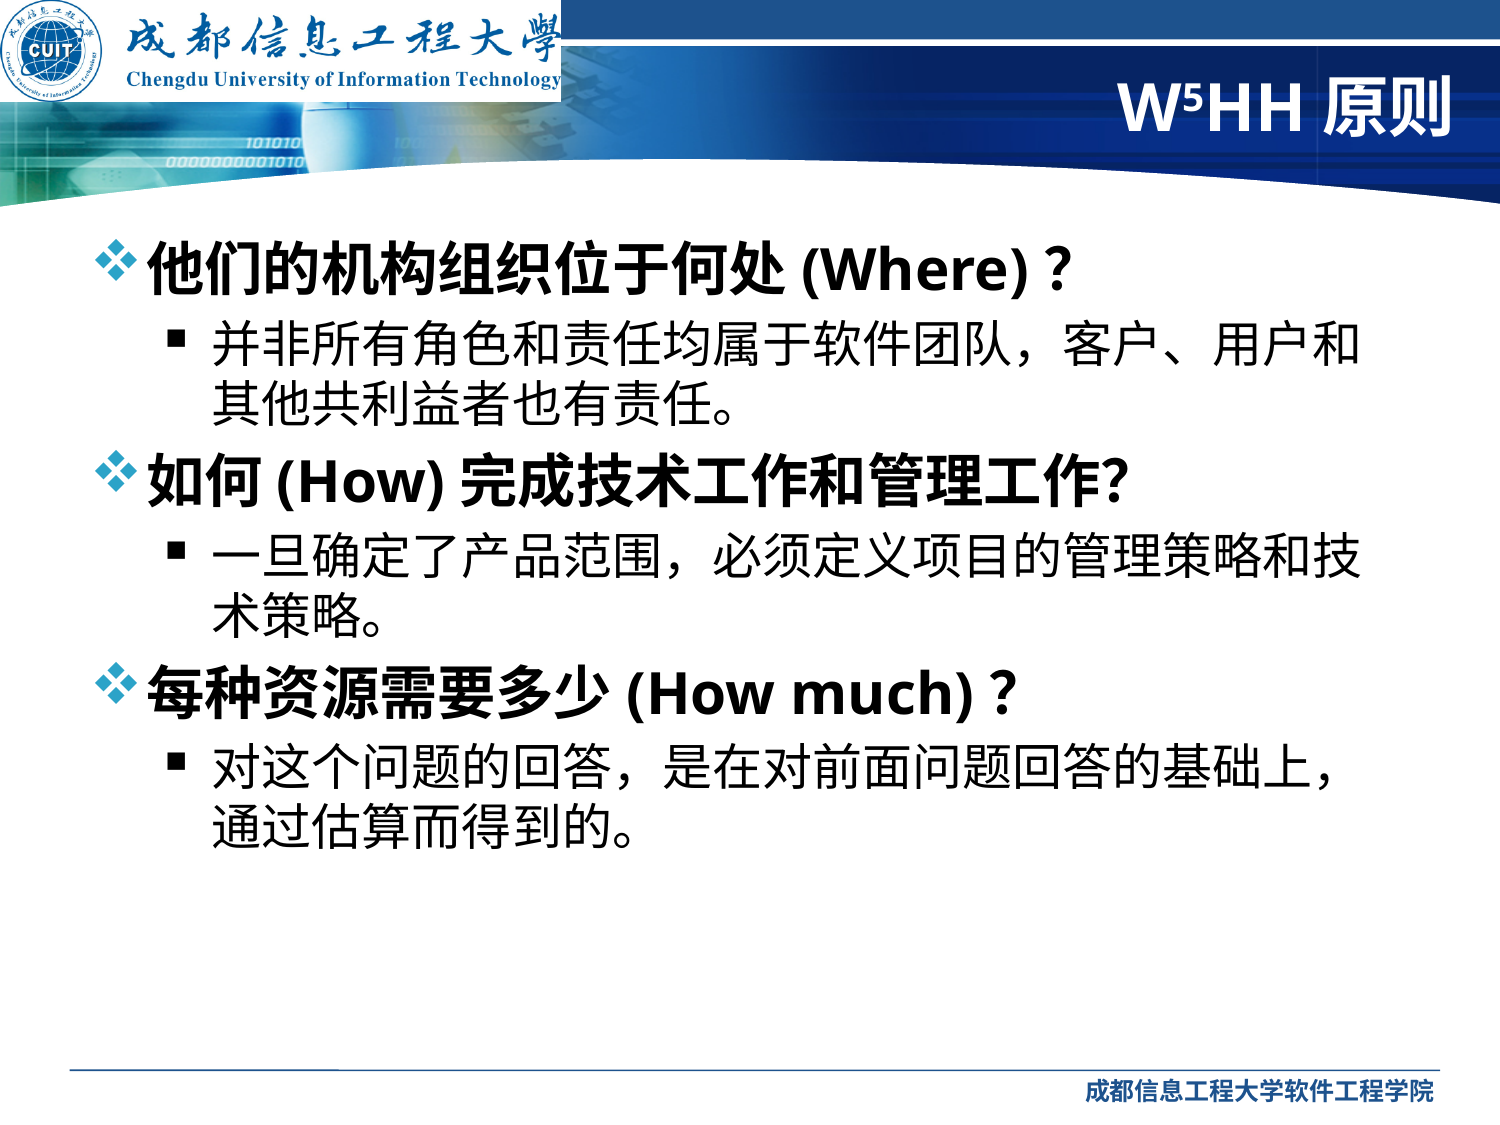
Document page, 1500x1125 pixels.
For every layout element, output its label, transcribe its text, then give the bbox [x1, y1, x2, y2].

picture [0, 0, 1500, 206]
title W5HH原则 [182, 54, 1471, 155]
footer 成都信息工程大学软件工程学院 [974, 1067, 1451, 1118]
list 他们的机构组织位于何处(Where)？ 并非所有角色和责任均属于软件团队，客户、用户和其他共利益者也有责任。 如何(How)完成技术工作和管理工作？ 一旦确定了产品范围，必须定义项目的管理策略和技术策略。 每种资源需要多少(How much)？ 对这个问题的回答，是在对前面问题回答的基础上，通过估算而得到的。 [74, 224, 1426, 1059]
